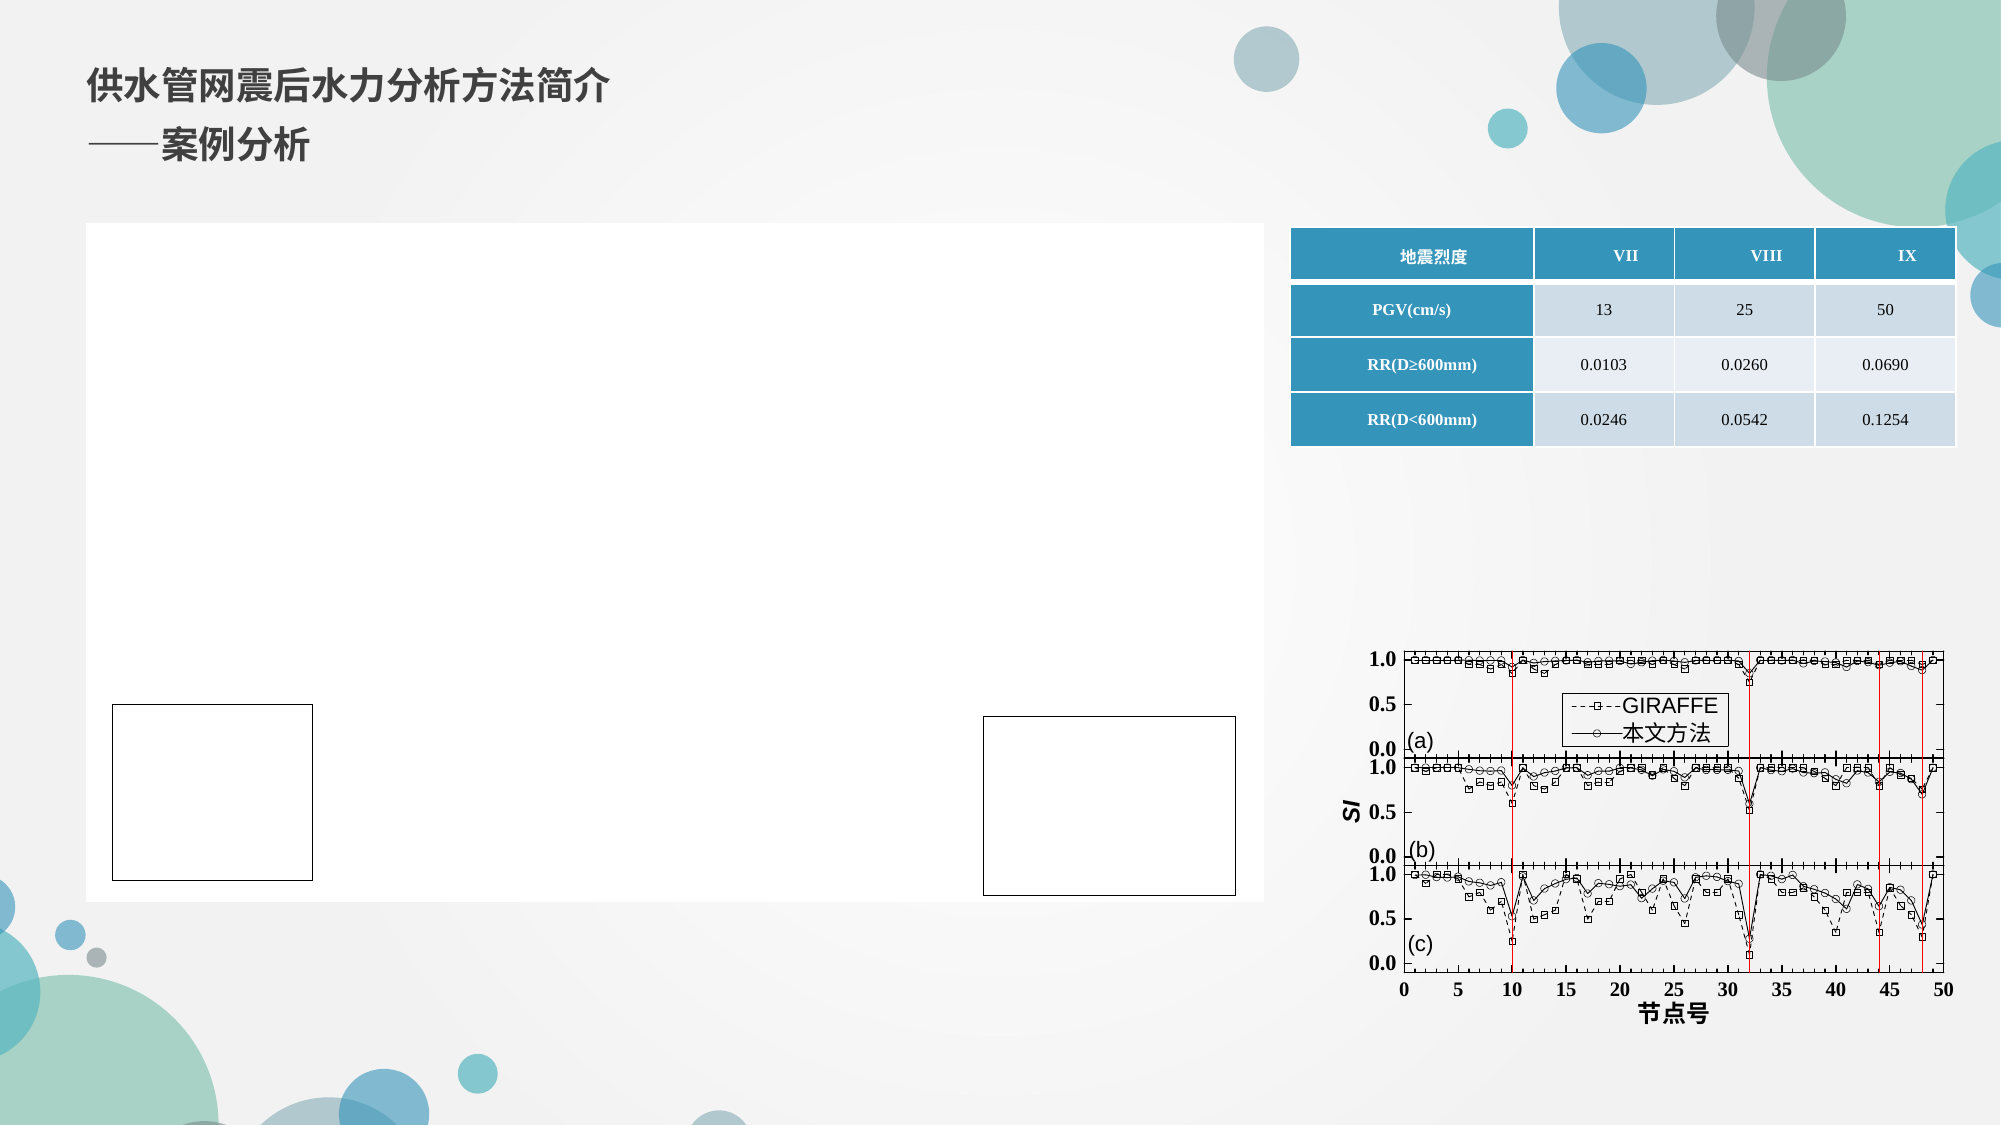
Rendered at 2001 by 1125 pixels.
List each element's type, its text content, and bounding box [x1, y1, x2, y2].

list 供水管网震后水力分析方法简介——案例分析 [71, 41, 675, 108]
table_cell RR(D<600mm) [1291, 393, 1533, 446]
table_header IX [1816, 228, 1955, 279]
table_cell 0.0103 [1535, 338, 1674, 391]
table_cell 0.0542 [1675, 393, 1814, 446]
table_cell 13 [1535, 285, 1674, 336]
picture [86, 223, 1264, 902]
table_cell 50 [1816, 285, 1955, 336]
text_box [1337, 646, 1956, 1029]
table_cell 0.1254 [1816, 393, 1955, 446]
table_cell 0.0260 [1675, 338, 1814, 391]
table_cell PGV(cm/s) [1291, 285, 1533, 336]
table_header 地震烈度 [1291, 228, 1533, 279]
table_header VIII [1675, 228, 1814, 279]
table_cell 25 [1675, 285, 1814, 336]
table_cell 0.0246 [1535, 393, 1674, 446]
table_cell RR(D≥600mm) [1291, 338, 1533, 391]
table_header VII [1535, 228, 1674, 279]
table_cell 0.0690 [1816, 338, 1955, 391]
